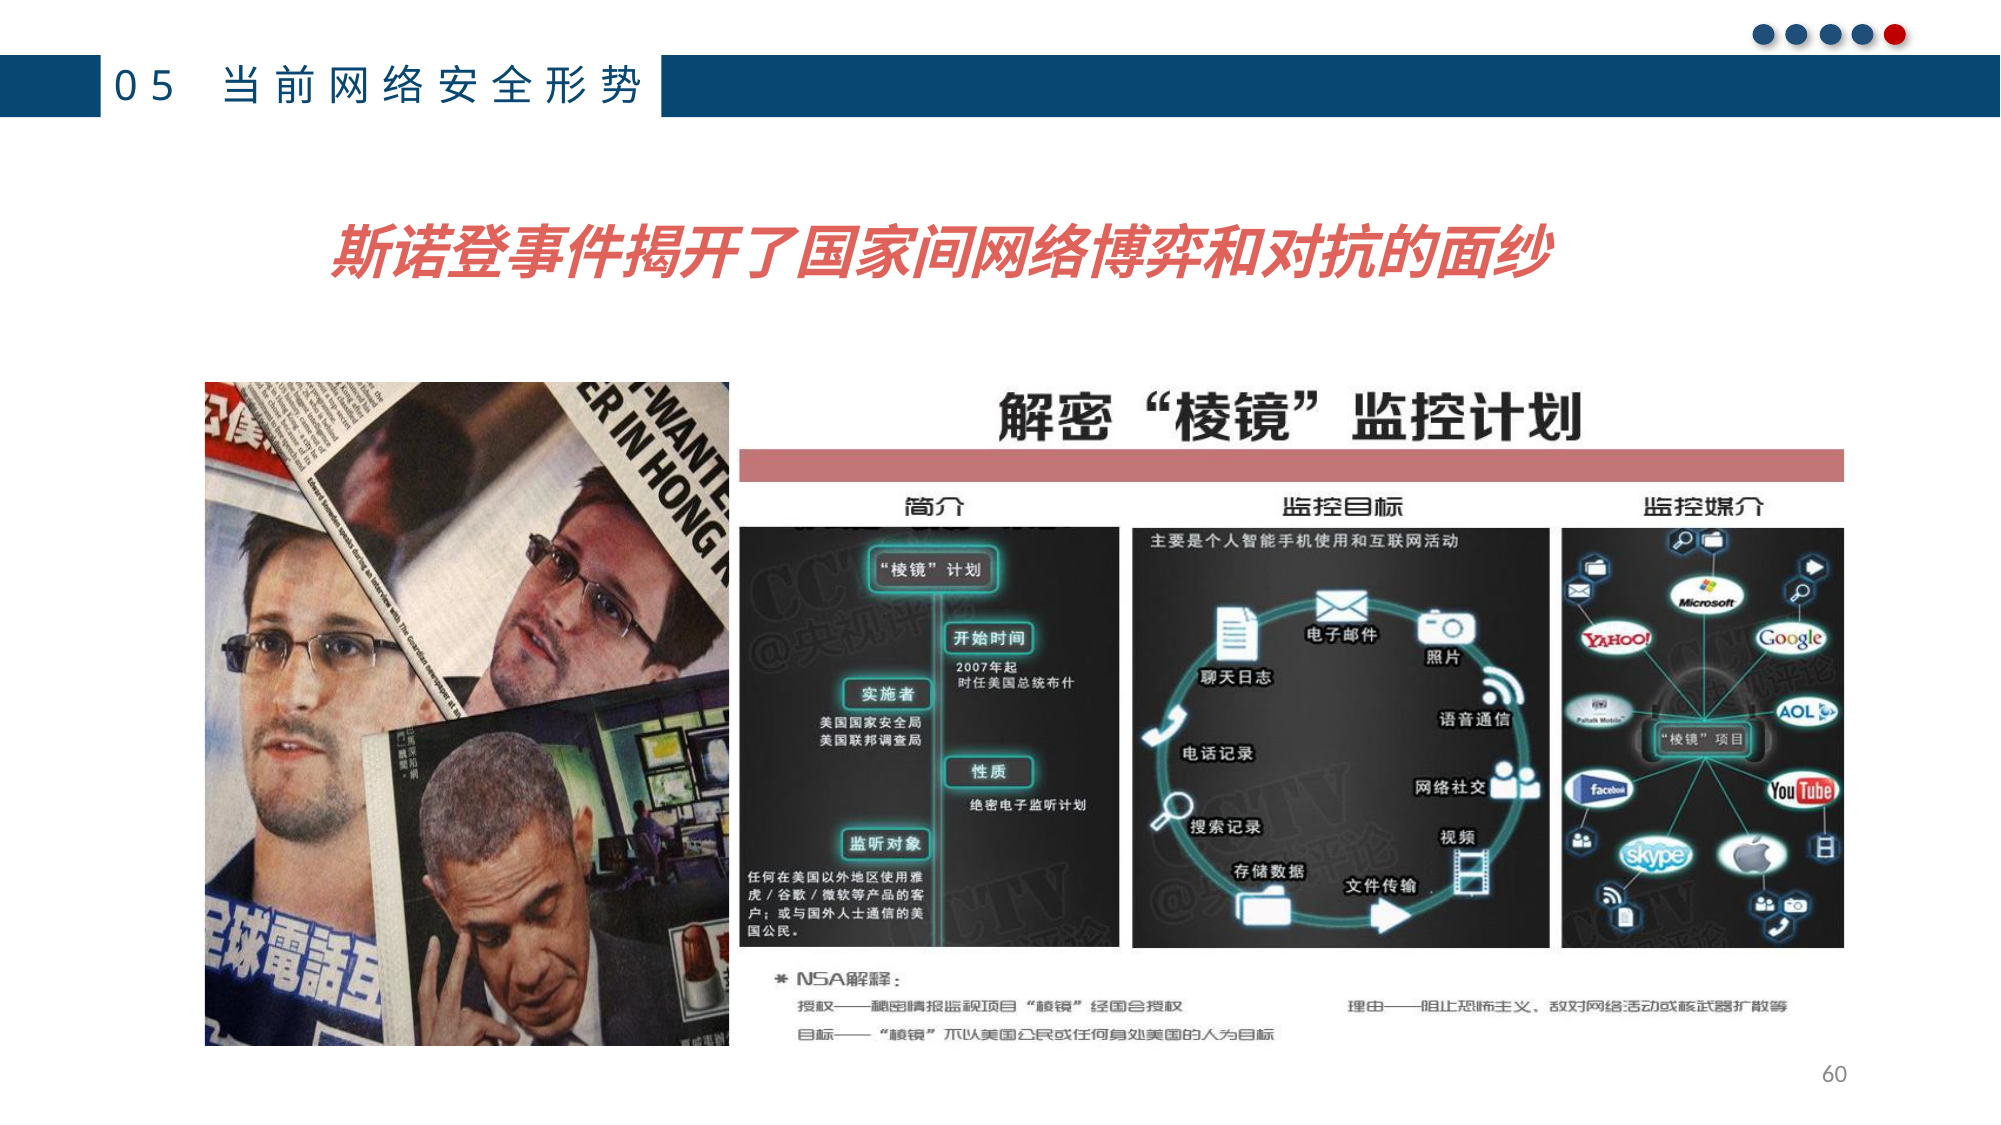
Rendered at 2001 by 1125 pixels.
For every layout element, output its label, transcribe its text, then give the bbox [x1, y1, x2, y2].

text_box [1818, 23, 1843, 46]
text_box [1883, 23, 1907, 46]
text_box [1850, 23, 1875, 46]
slide_number 60 [1412, 1042, 1863, 1103]
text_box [0, 51, 2000, 118]
text_box [204, 382, 730, 1046]
text_box [736, 378, 1845, 1052]
text_box [1751, 23, 1776, 46]
text_box 斯诺登事件揭开了国家间网络博弈和对抗的面纱 [327, 212, 1555, 285]
text_box [1784, 23, 1809, 46]
